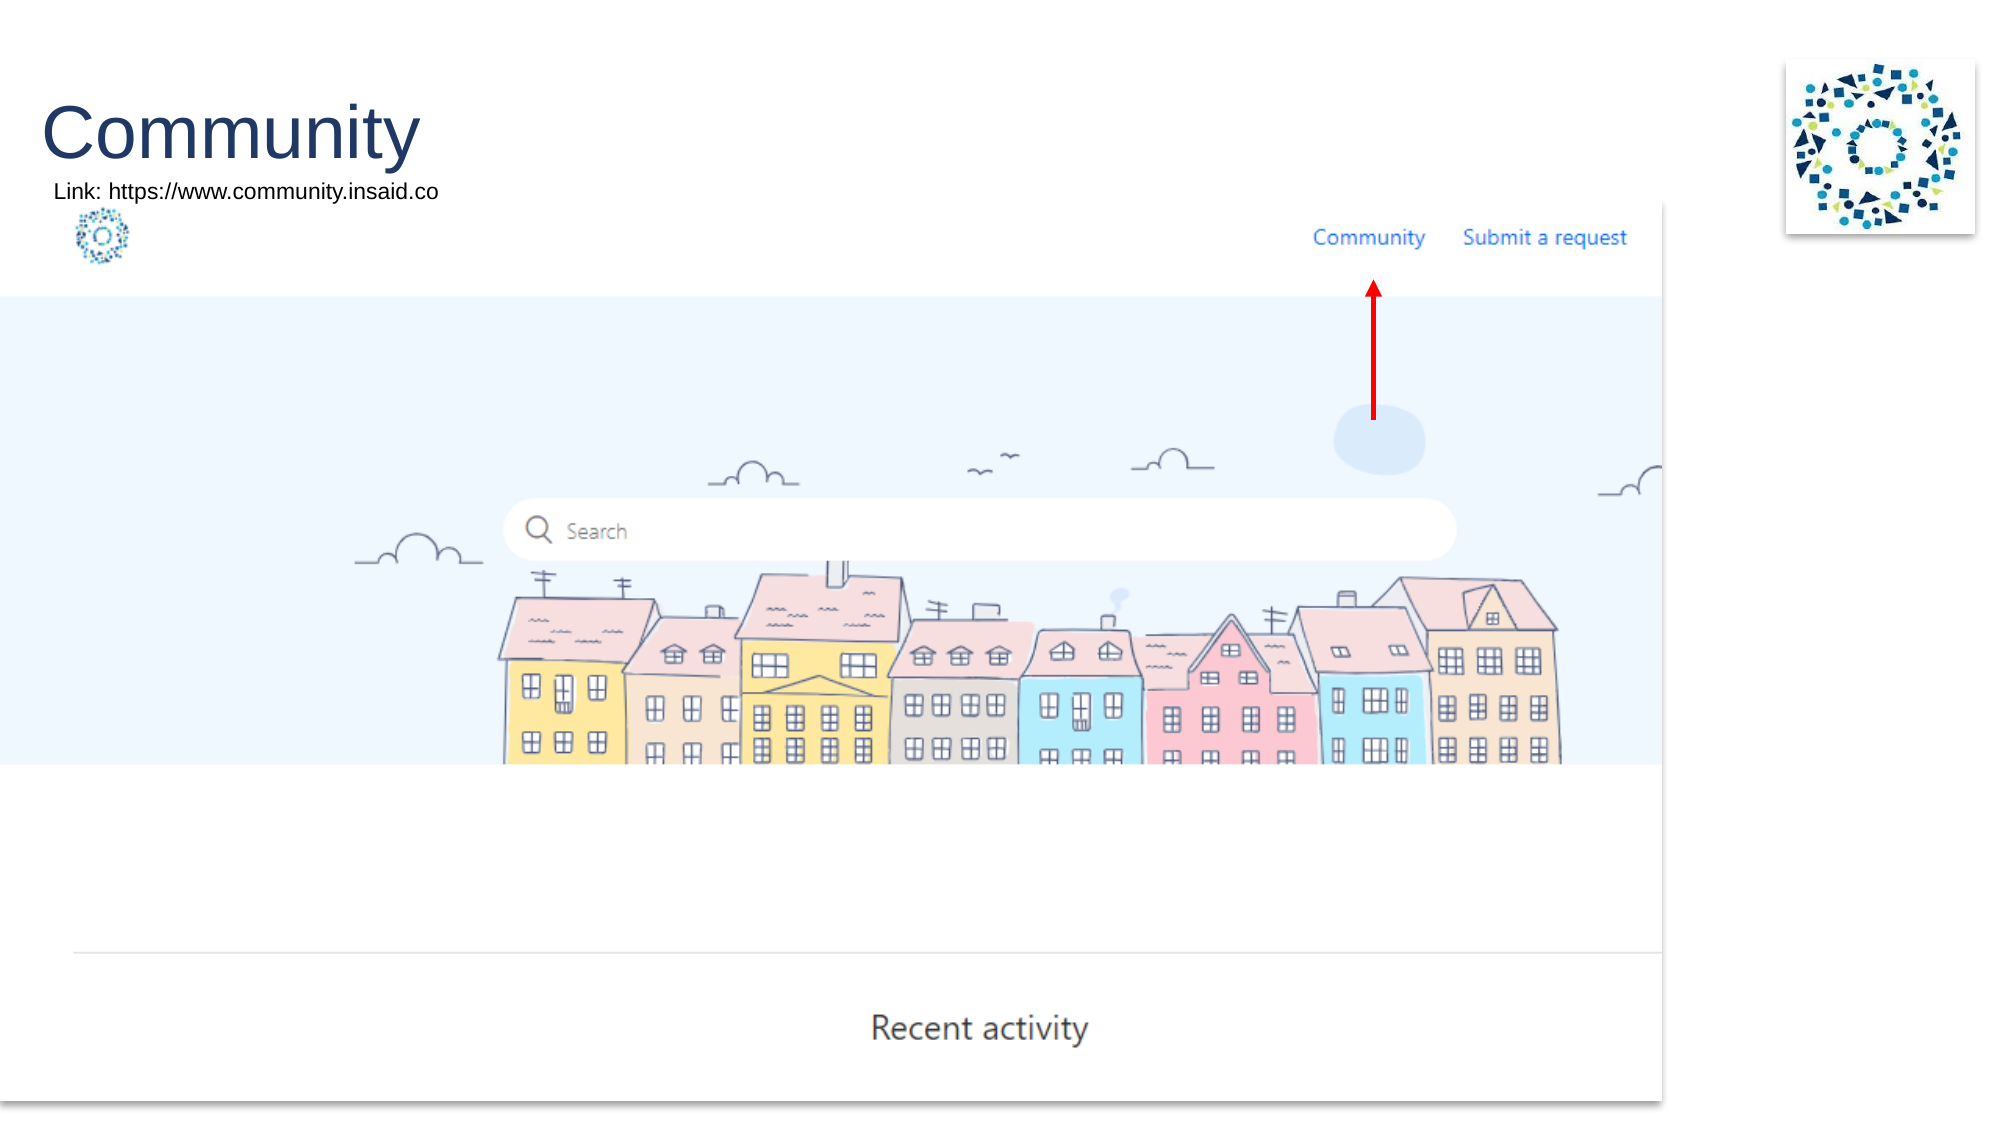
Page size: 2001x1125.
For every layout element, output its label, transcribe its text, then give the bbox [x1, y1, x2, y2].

picture [0, 198, 1662, 1101]
text_box Link: https://www.community.insaid.co [38, 169, 1039, 198]
picture [1786, 59, 1975, 234]
text_box Community [26, 76, 437, 182]
